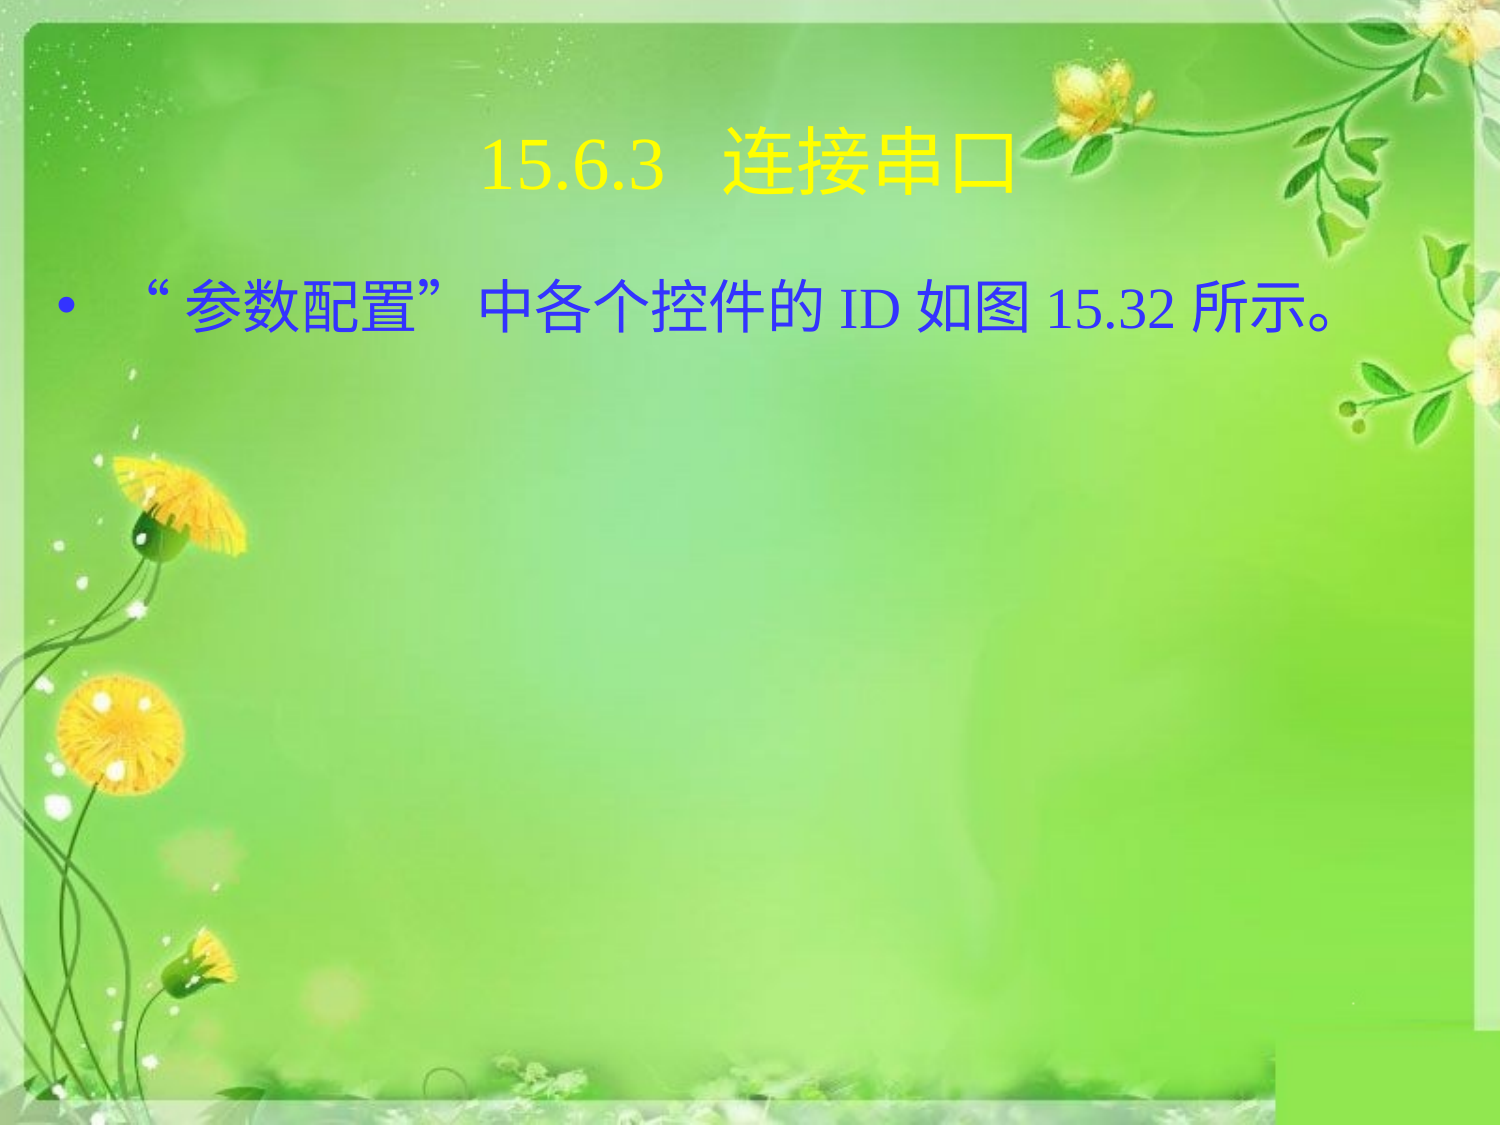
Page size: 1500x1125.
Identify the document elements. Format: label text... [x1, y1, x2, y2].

title 15.6.3 连接串口 [29, 66, 1471, 254]
list “参数配置”中各个控件的ID如图15.32所示。 [41, 262, 1449, 1071]
picture [0, 0, 1500, 1125]
